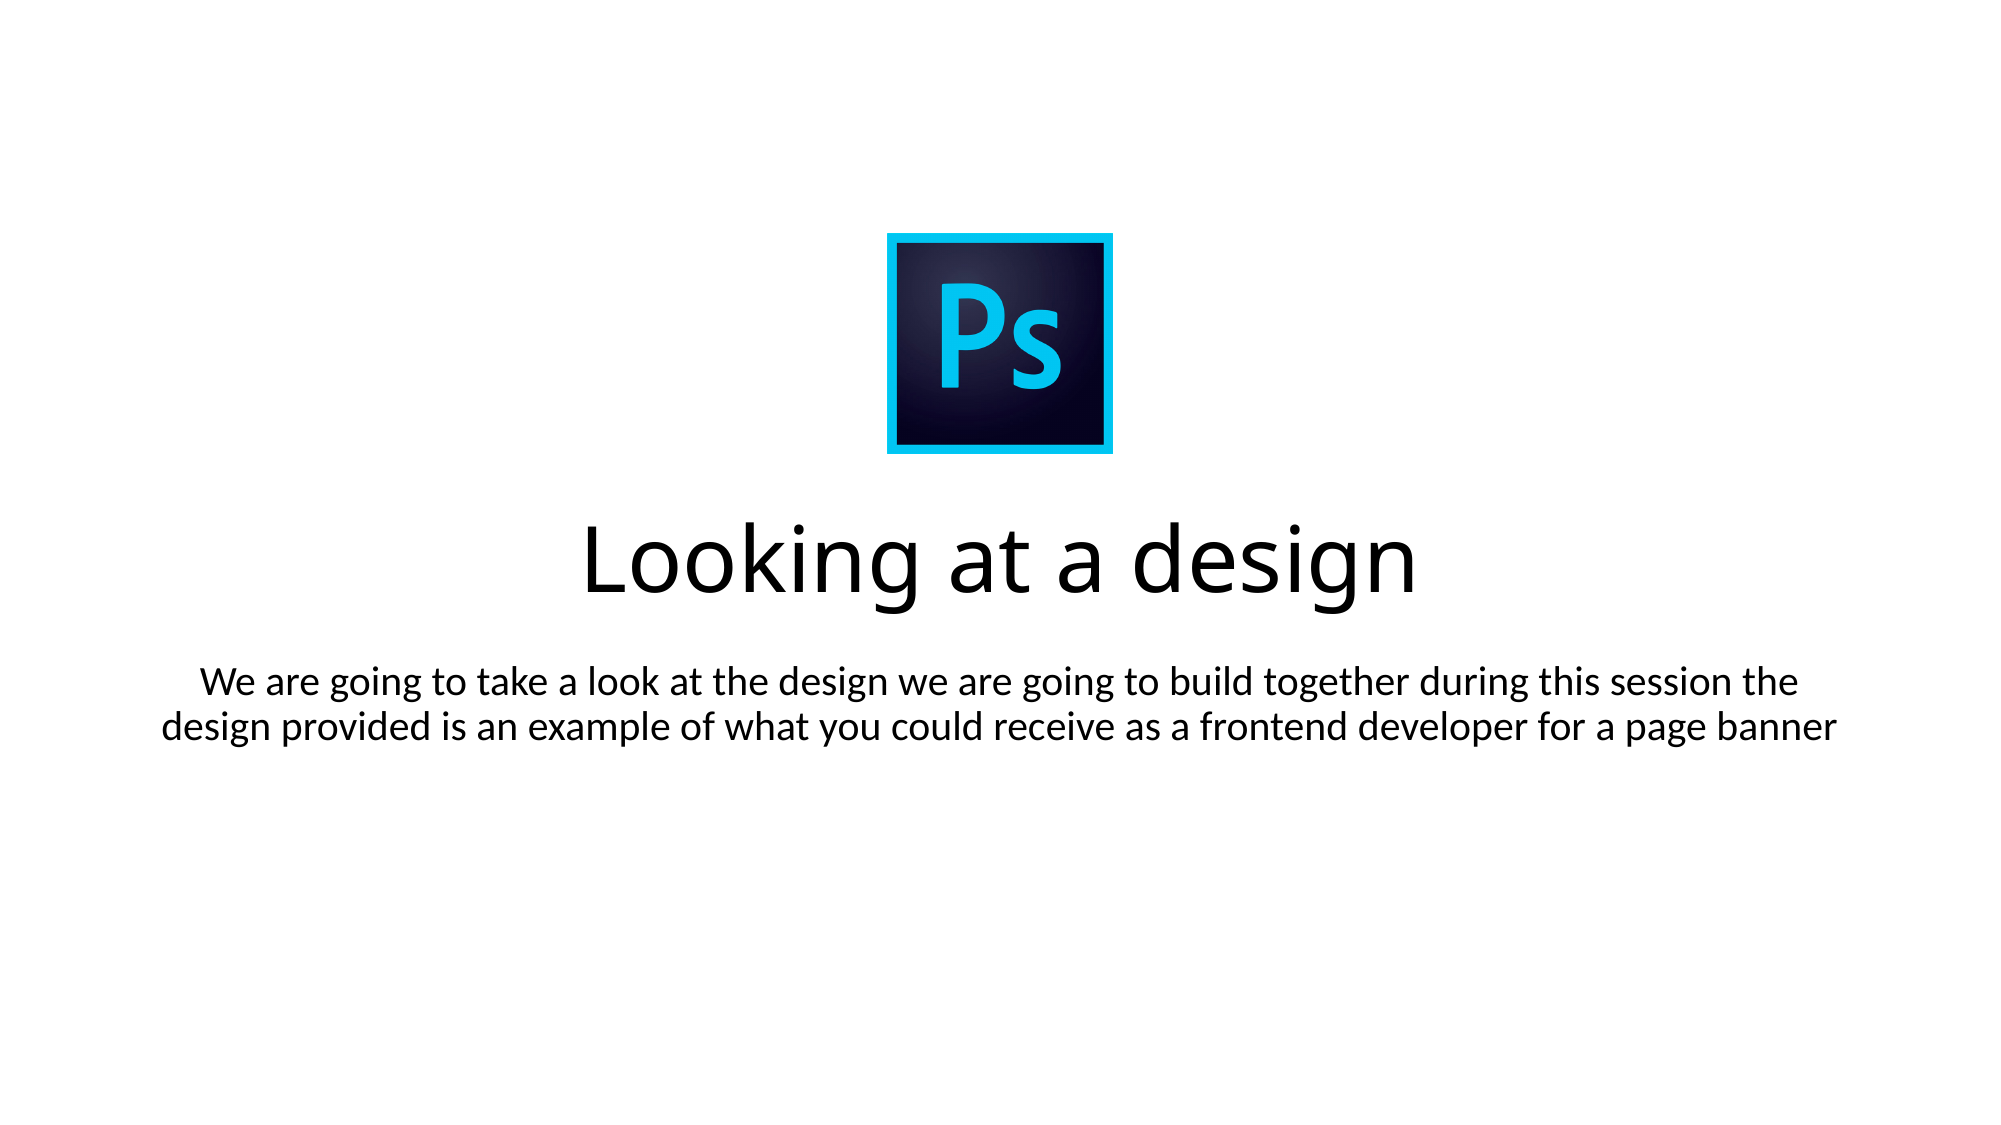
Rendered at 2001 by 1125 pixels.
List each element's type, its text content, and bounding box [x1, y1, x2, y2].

picture [895, 244, 1104, 443]
title Looking at a design [137, 453, 1863, 651]
text_box We are going to take a look at the design we are going to build together during this session the design provided is an example of what you could receive as a frontend developer for a page banner [137, 651, 1863, 758]
